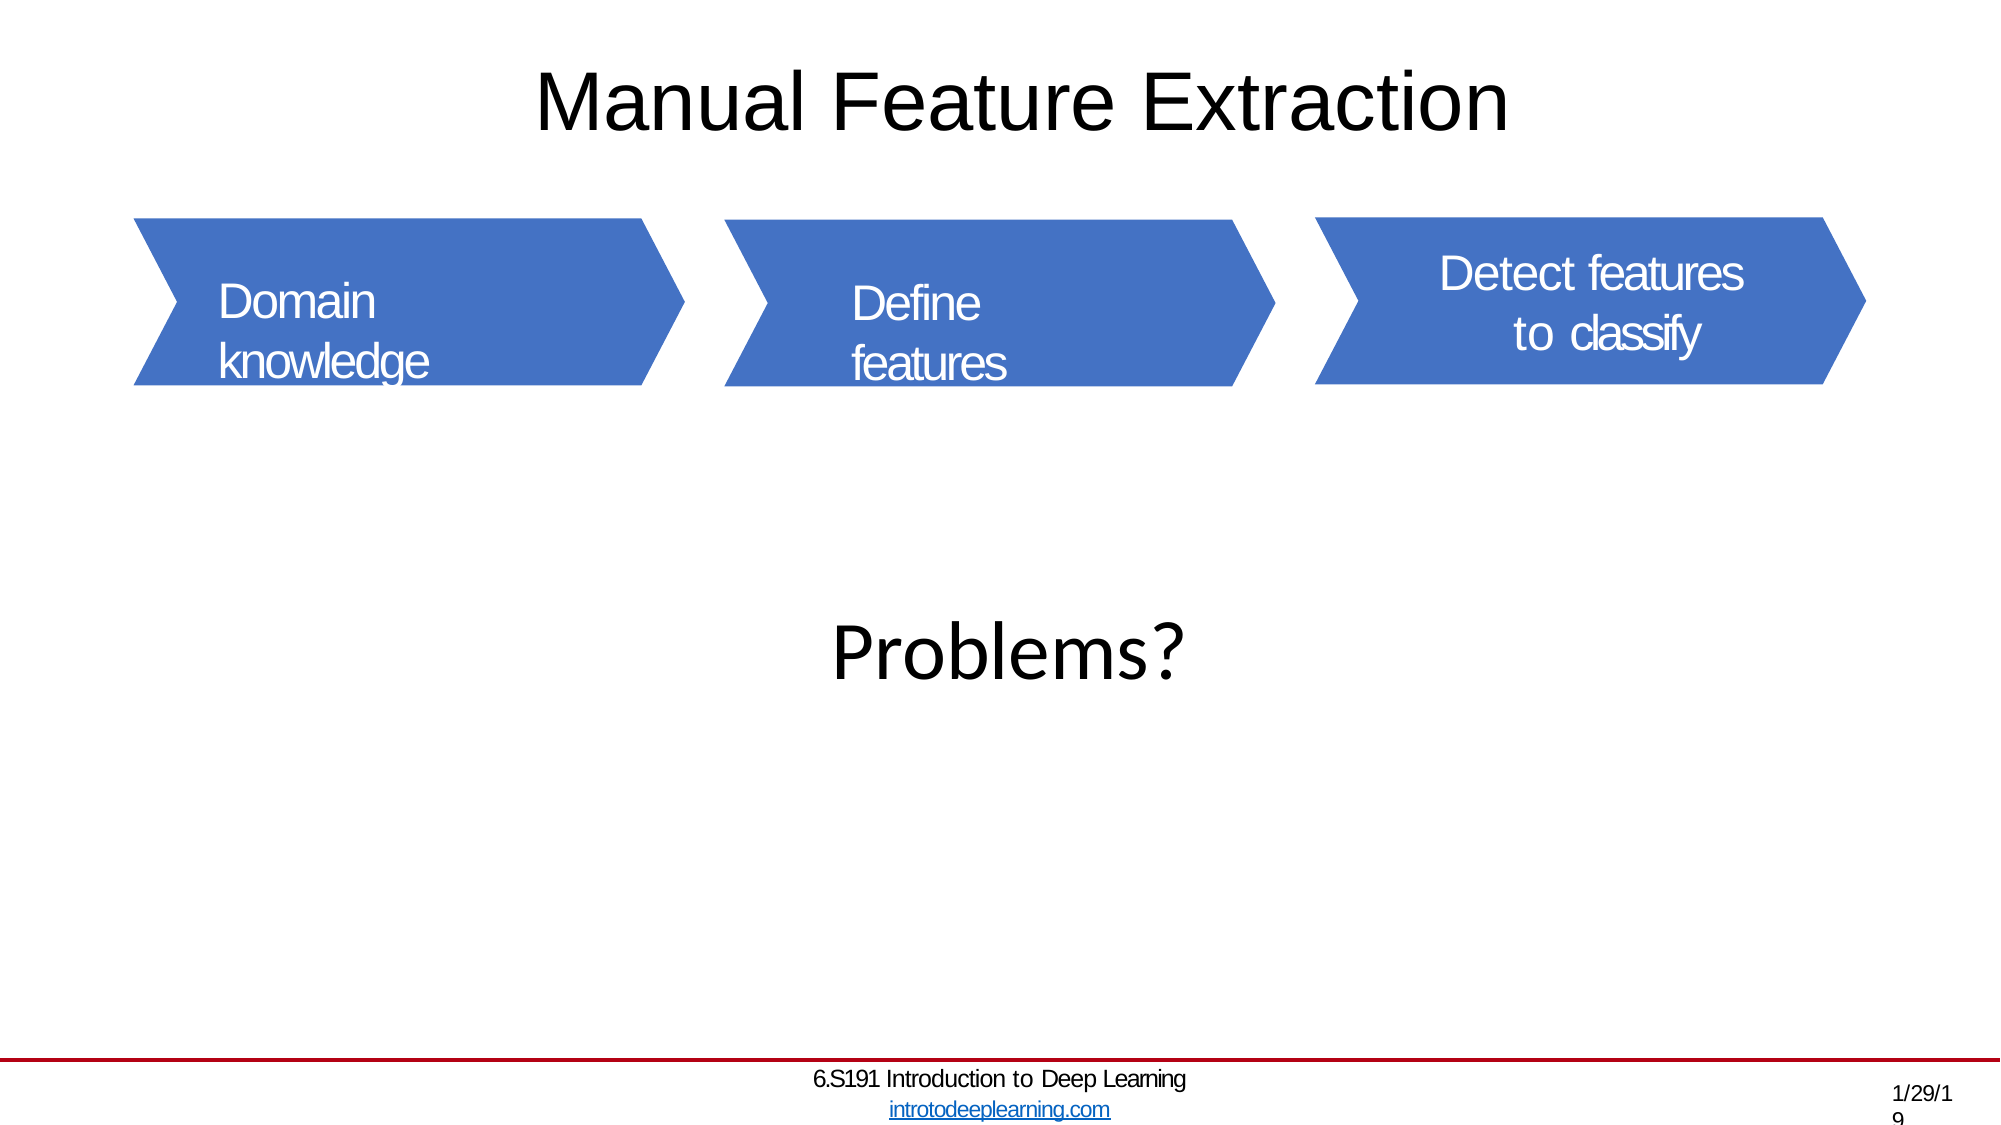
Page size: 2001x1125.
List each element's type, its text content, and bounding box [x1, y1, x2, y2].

text_box [133, 218, 685, 386]
title Manual Feature Extraction [532, 44, 1513, 235]
text_box Detect features to classify [1436, 238, 1746, 361]
text_box Problems? [829, 594, 1208, 697]
footer 6.S191 Introduction to Deep Learning introtodeeplearning.com [810, 1062, 1190, 1125]
text_box [724, 219, 1276, 387]
text_box Domain knowledge [215, 266, 604, 389]
text_box 1/29/19 [1889, 1078, 1965, 1125]
text_box Define features [848, 268, 1152, 391]
text_box [1314, 217, 1867, 385]
